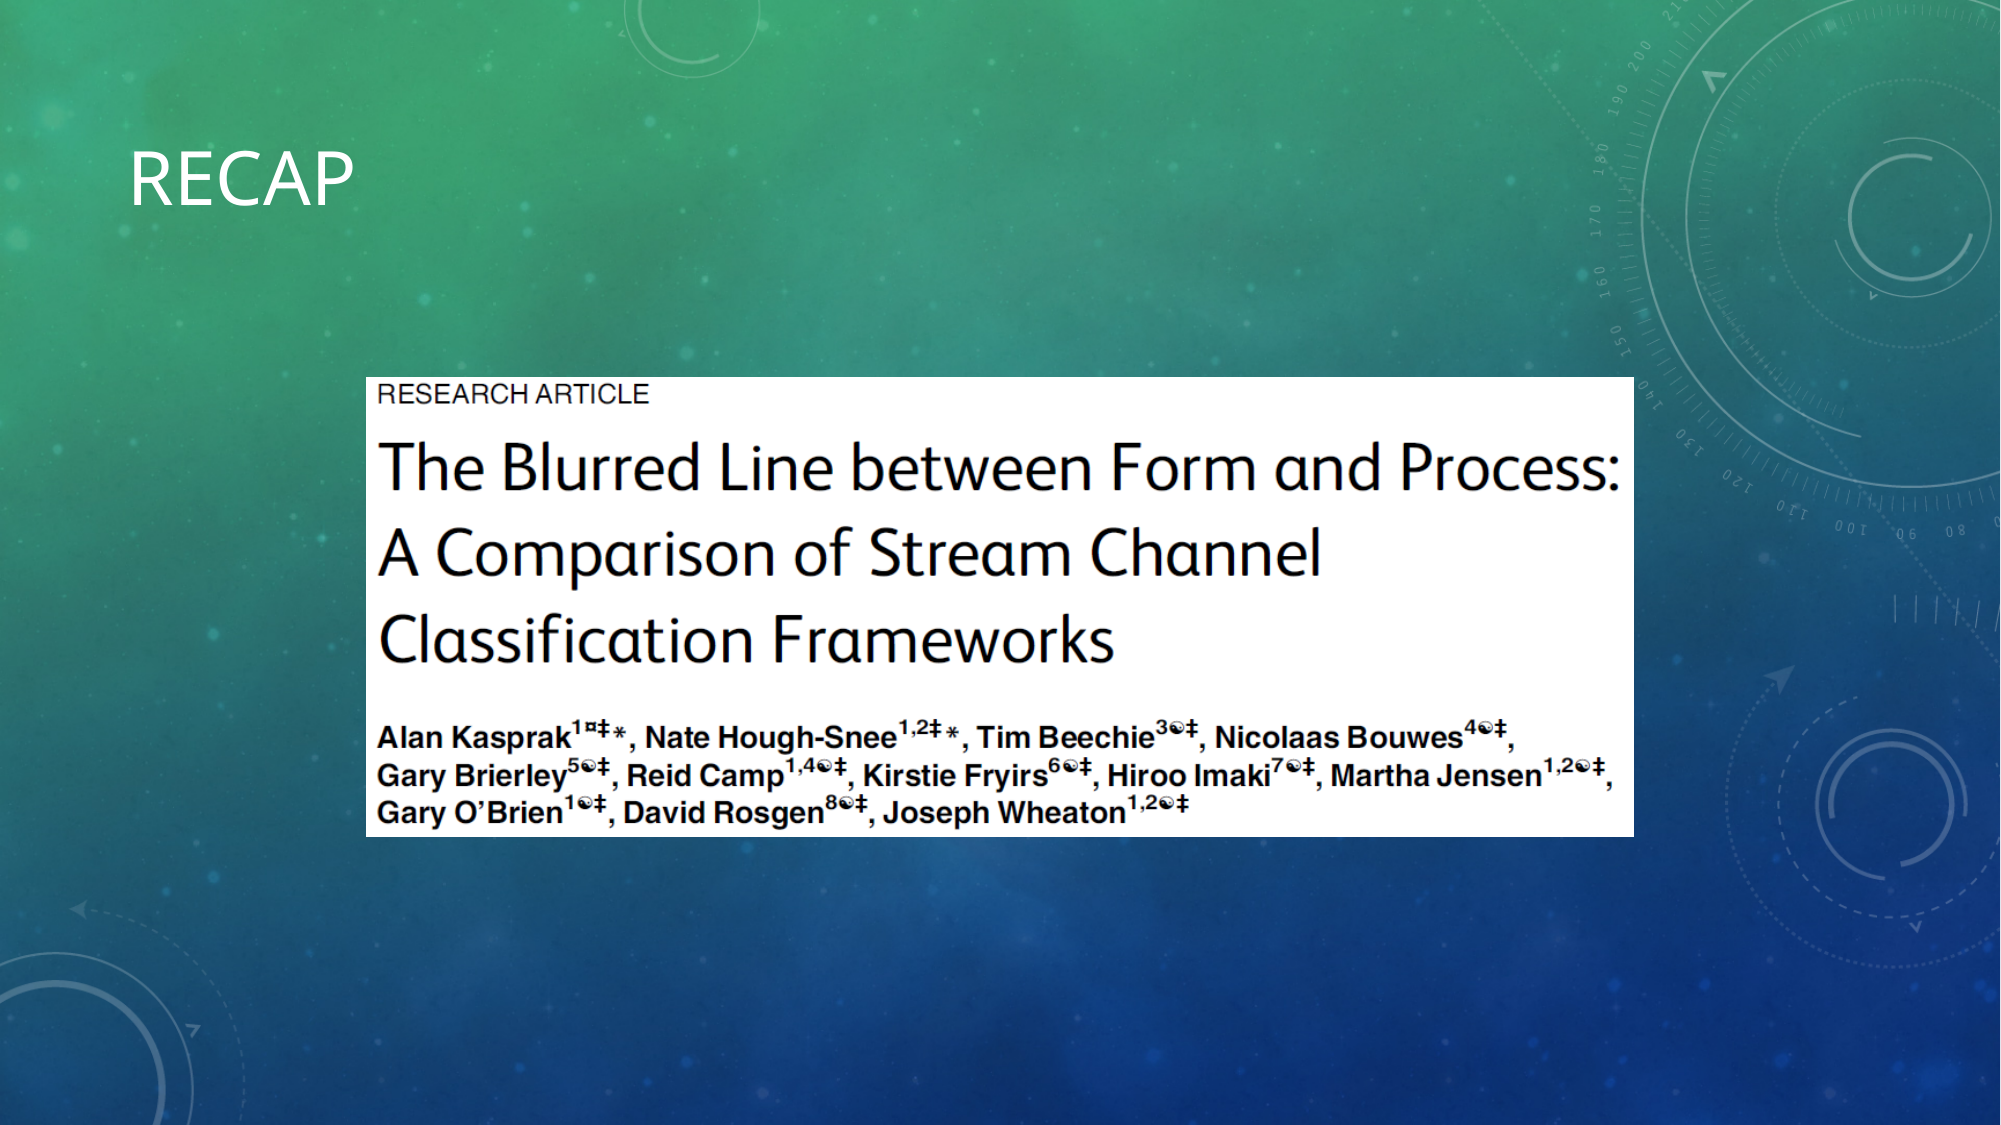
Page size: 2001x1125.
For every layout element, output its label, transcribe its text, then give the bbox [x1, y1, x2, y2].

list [365, 376, 1635, 838]
title Recap [112, 99, 1775, 251]
picture [0, 0, 2001, 1125]
